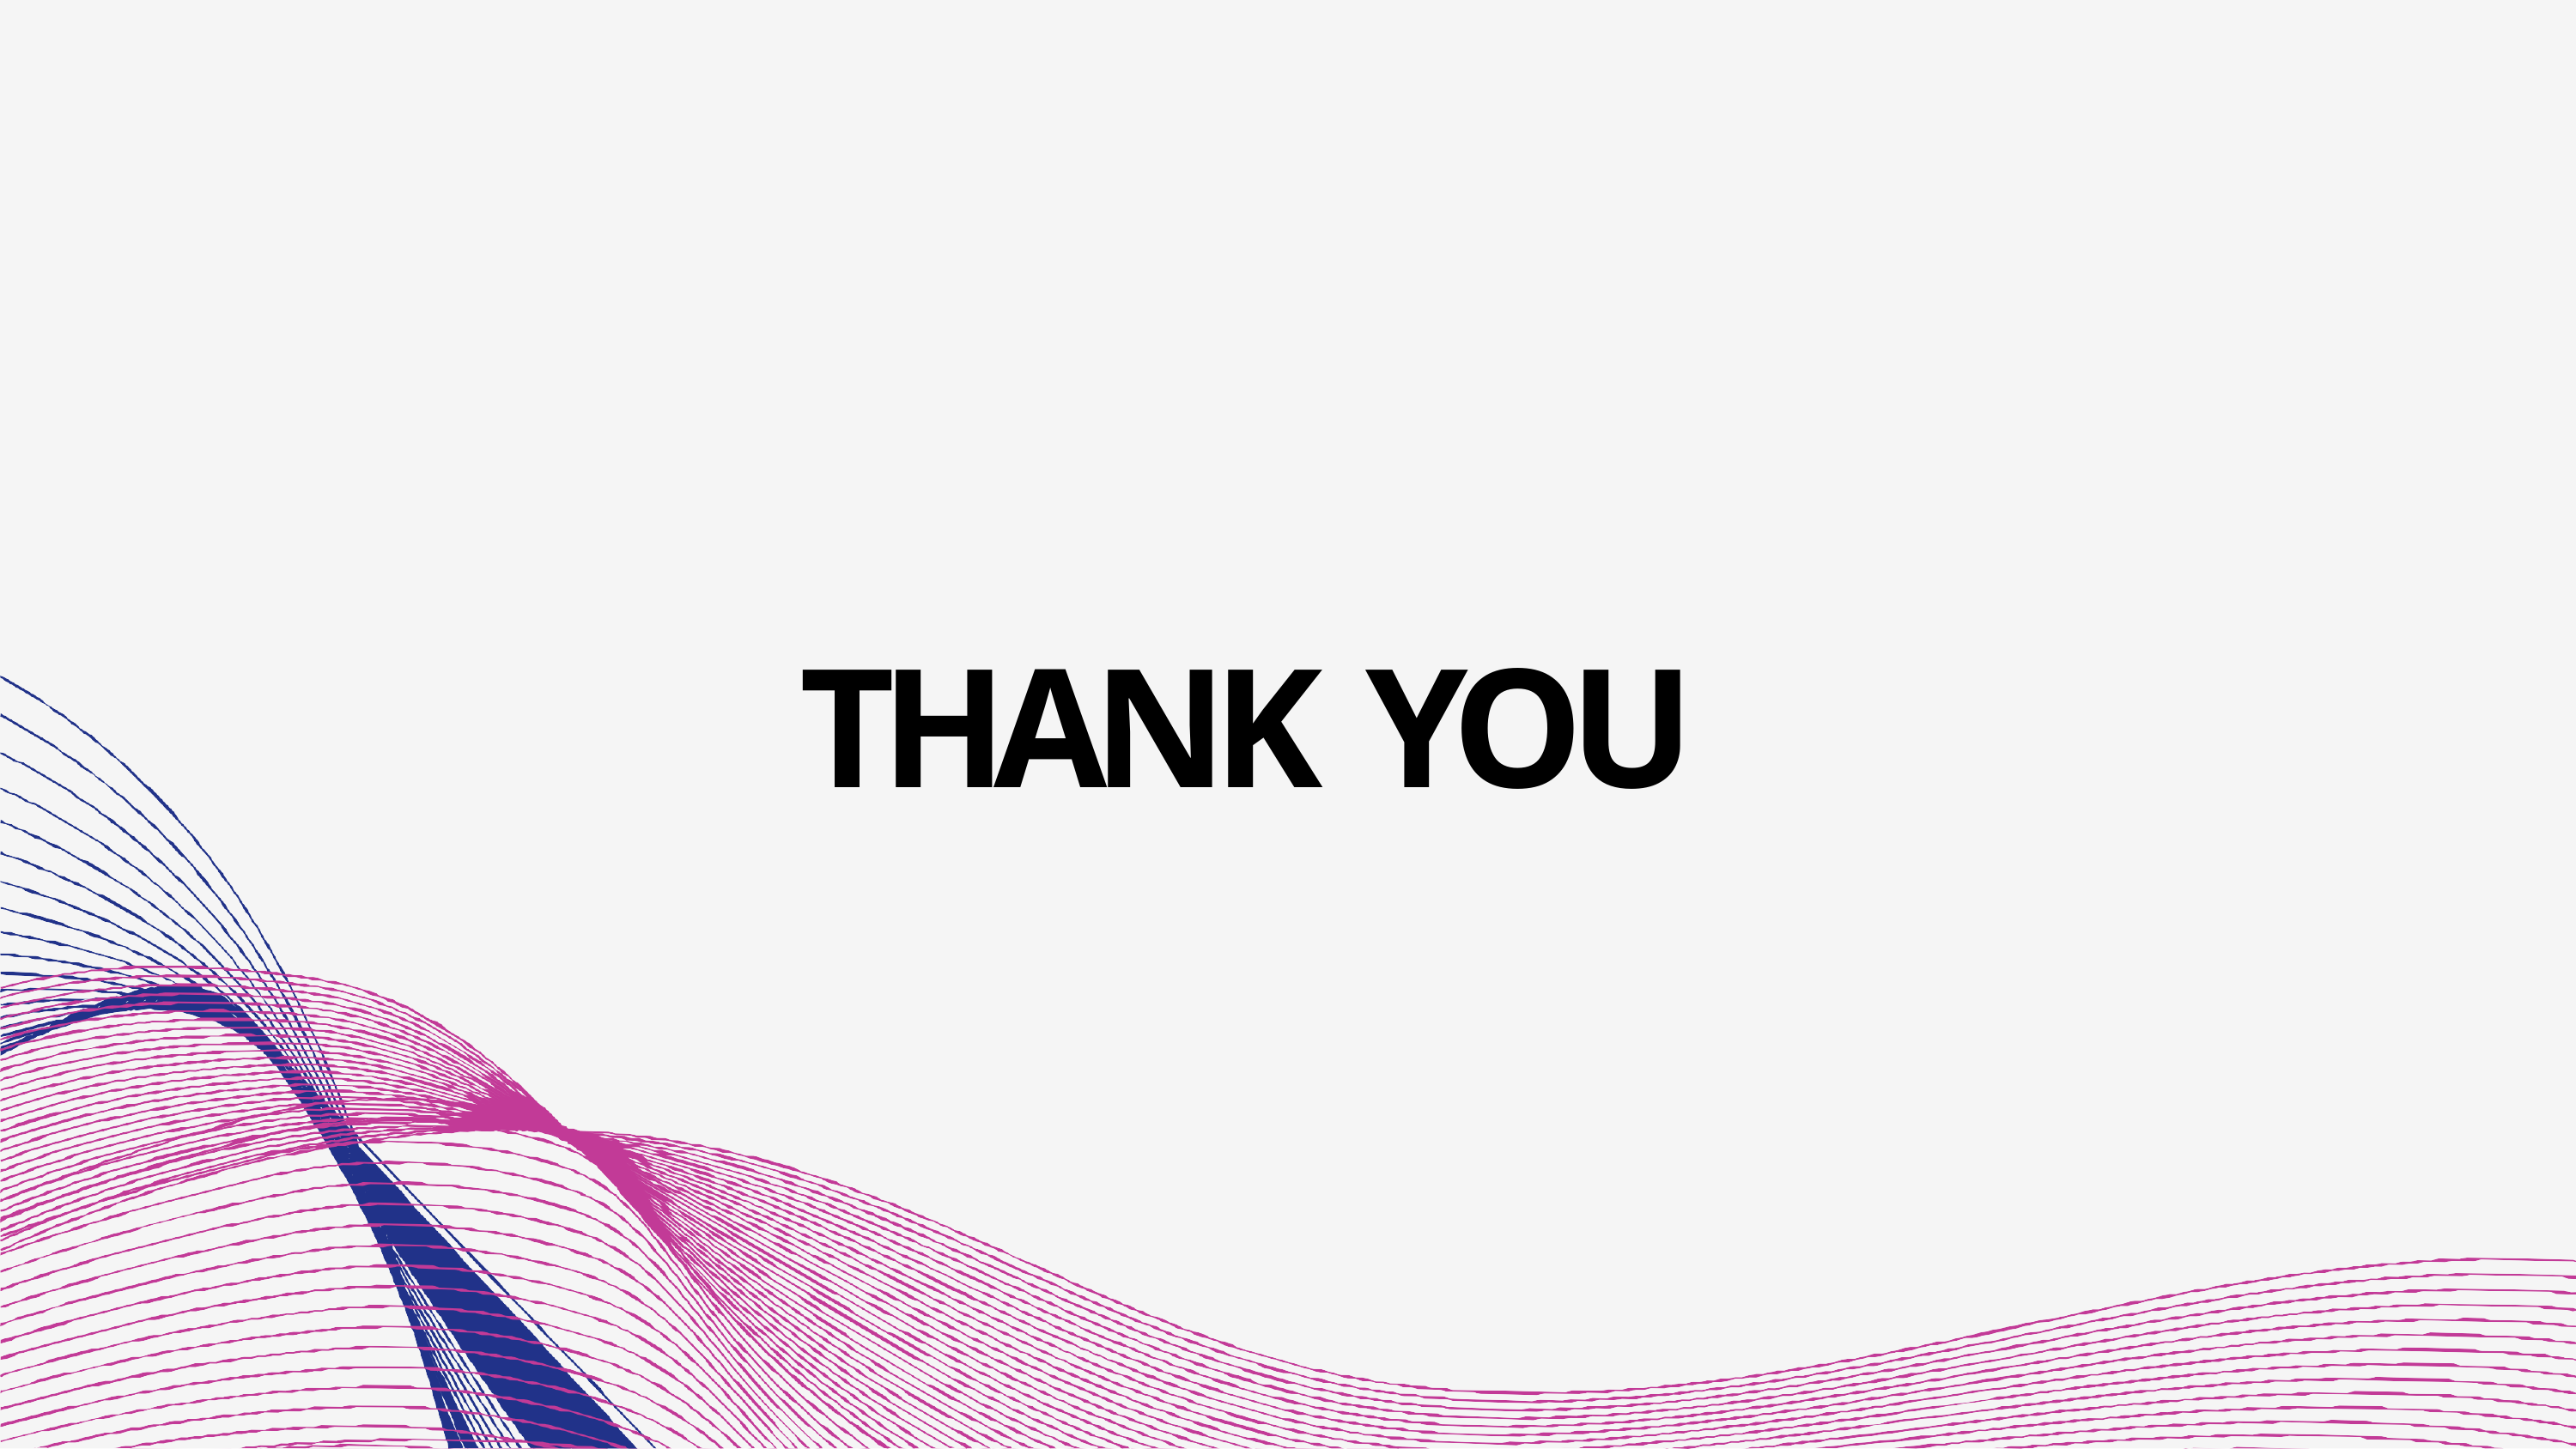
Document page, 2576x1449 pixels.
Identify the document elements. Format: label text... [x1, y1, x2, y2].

title THANK YOU [798, 621, 1778, 866]
picture [0, 676, 2576, 1449]
